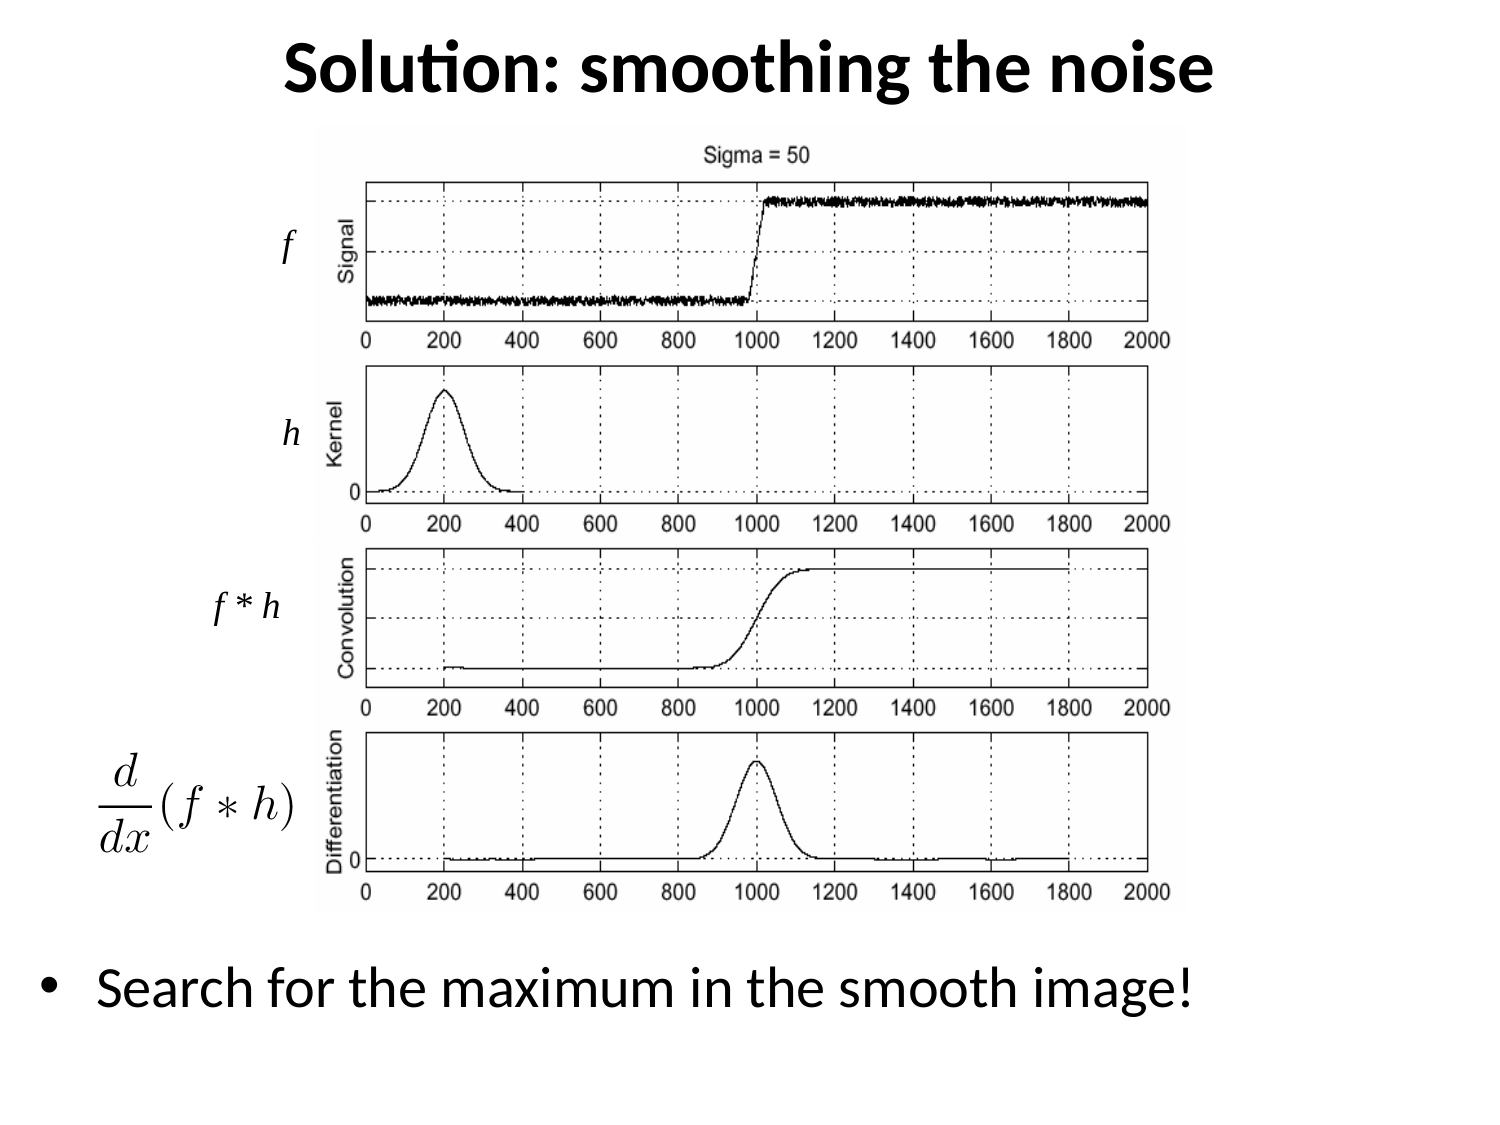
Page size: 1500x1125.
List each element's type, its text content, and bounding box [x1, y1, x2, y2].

picture [313, 124, 1186, 354]
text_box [197, 541, 1186, 722]
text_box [266, 354, 1186, 539]
list Search for the maximum in the smooth image! [24, 125, 1475, 1063]
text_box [85, 722, 1187, 913]
text_box f [267, 211, 308, 272]
title Solution: smoothing the noise [24, 0, 1475, 125]
